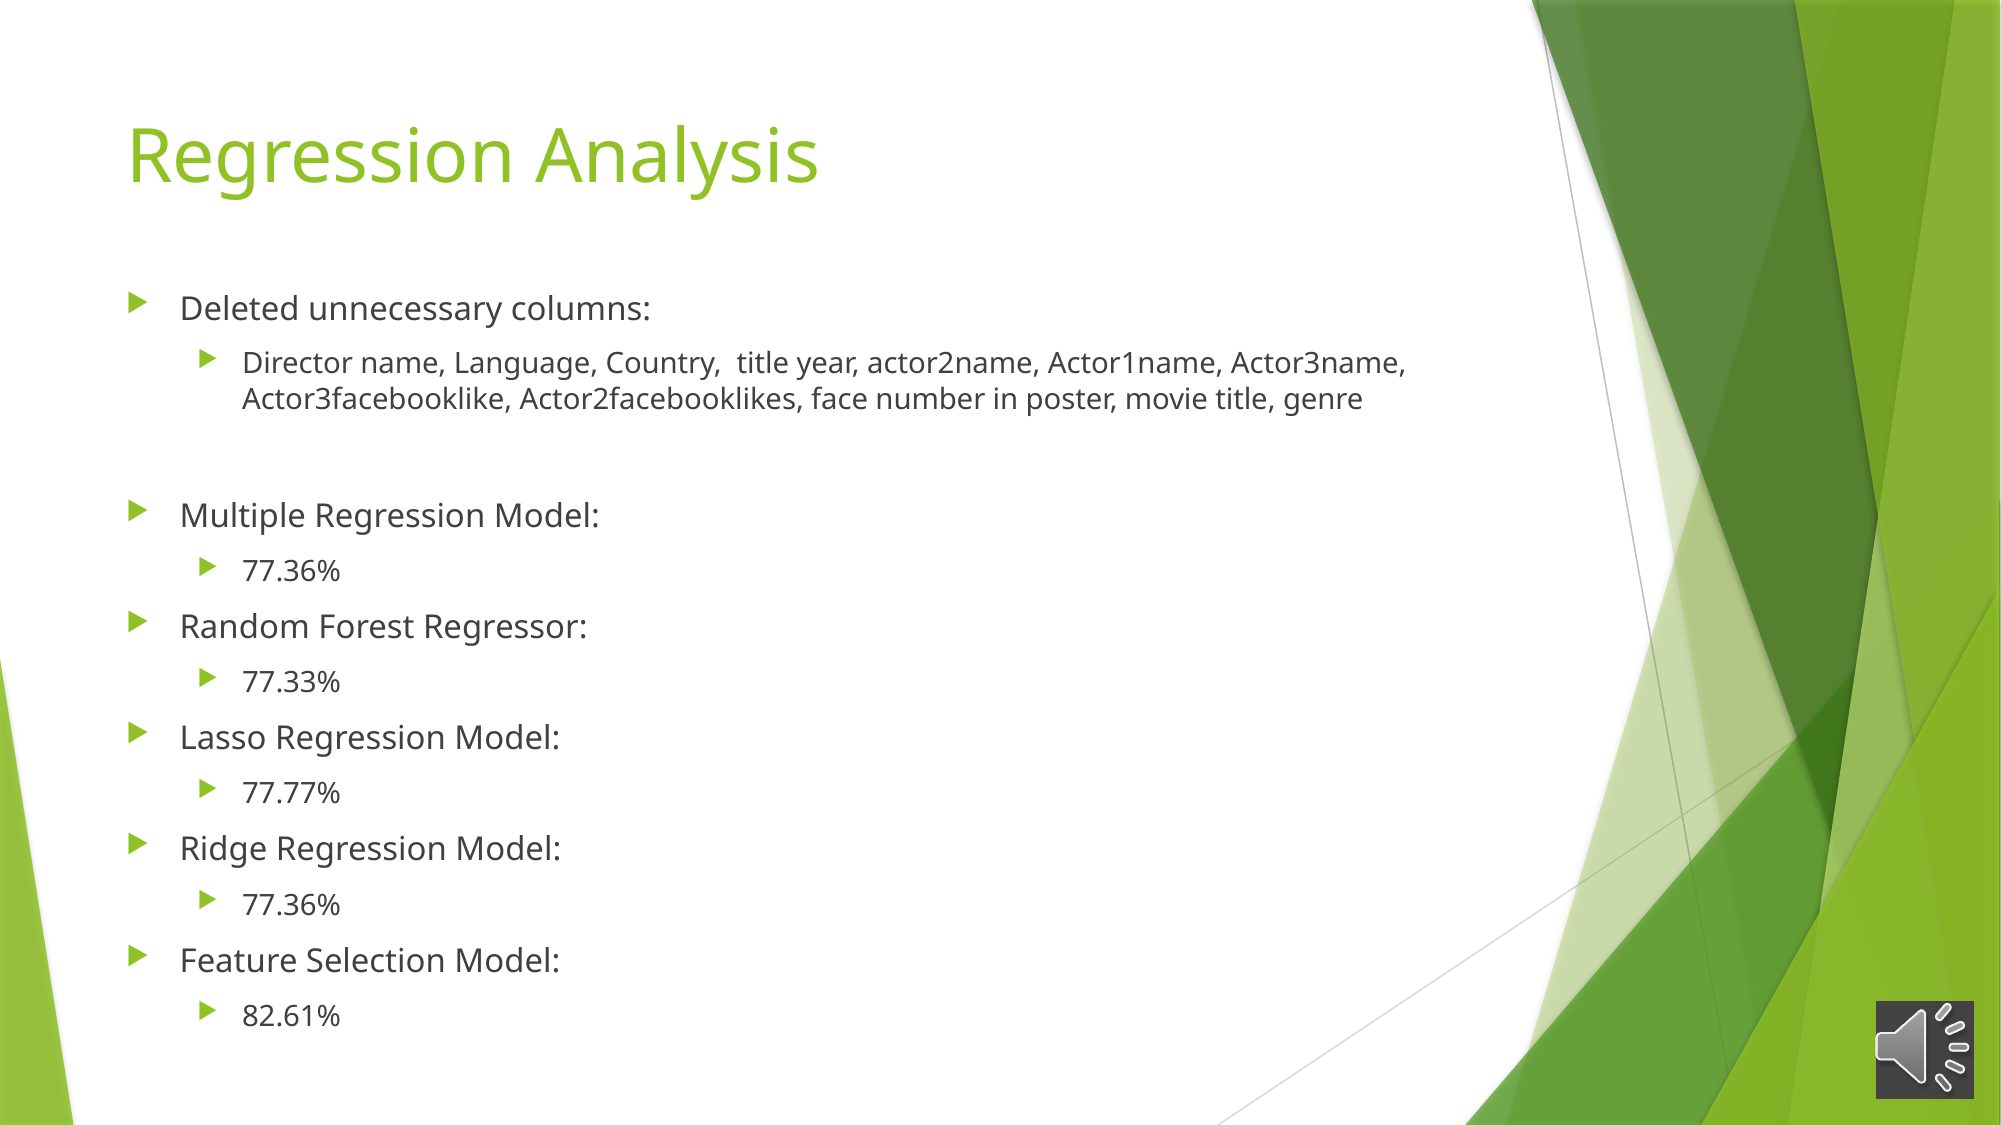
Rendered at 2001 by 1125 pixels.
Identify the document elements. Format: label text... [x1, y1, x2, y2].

title Regression Analysis [111, 99, 1522, 279]
list Deleted unnecessary columns: Director name, Language, Country, title year, actor2name, Actor1name, Actor3name, Actor3facebooklike, Actor2facebooklikes, face number in poster, movie title, genre Multiple Regression Model: 77.36% Random Forest Regressor: 77.33% Lasso Regression Model: 77.77% Ridge Regression Model: 77.36% Feature Selection Model: 82.61% [111, 279, 1522, 1044]
picture [1874, 999, 1976, 1101]
